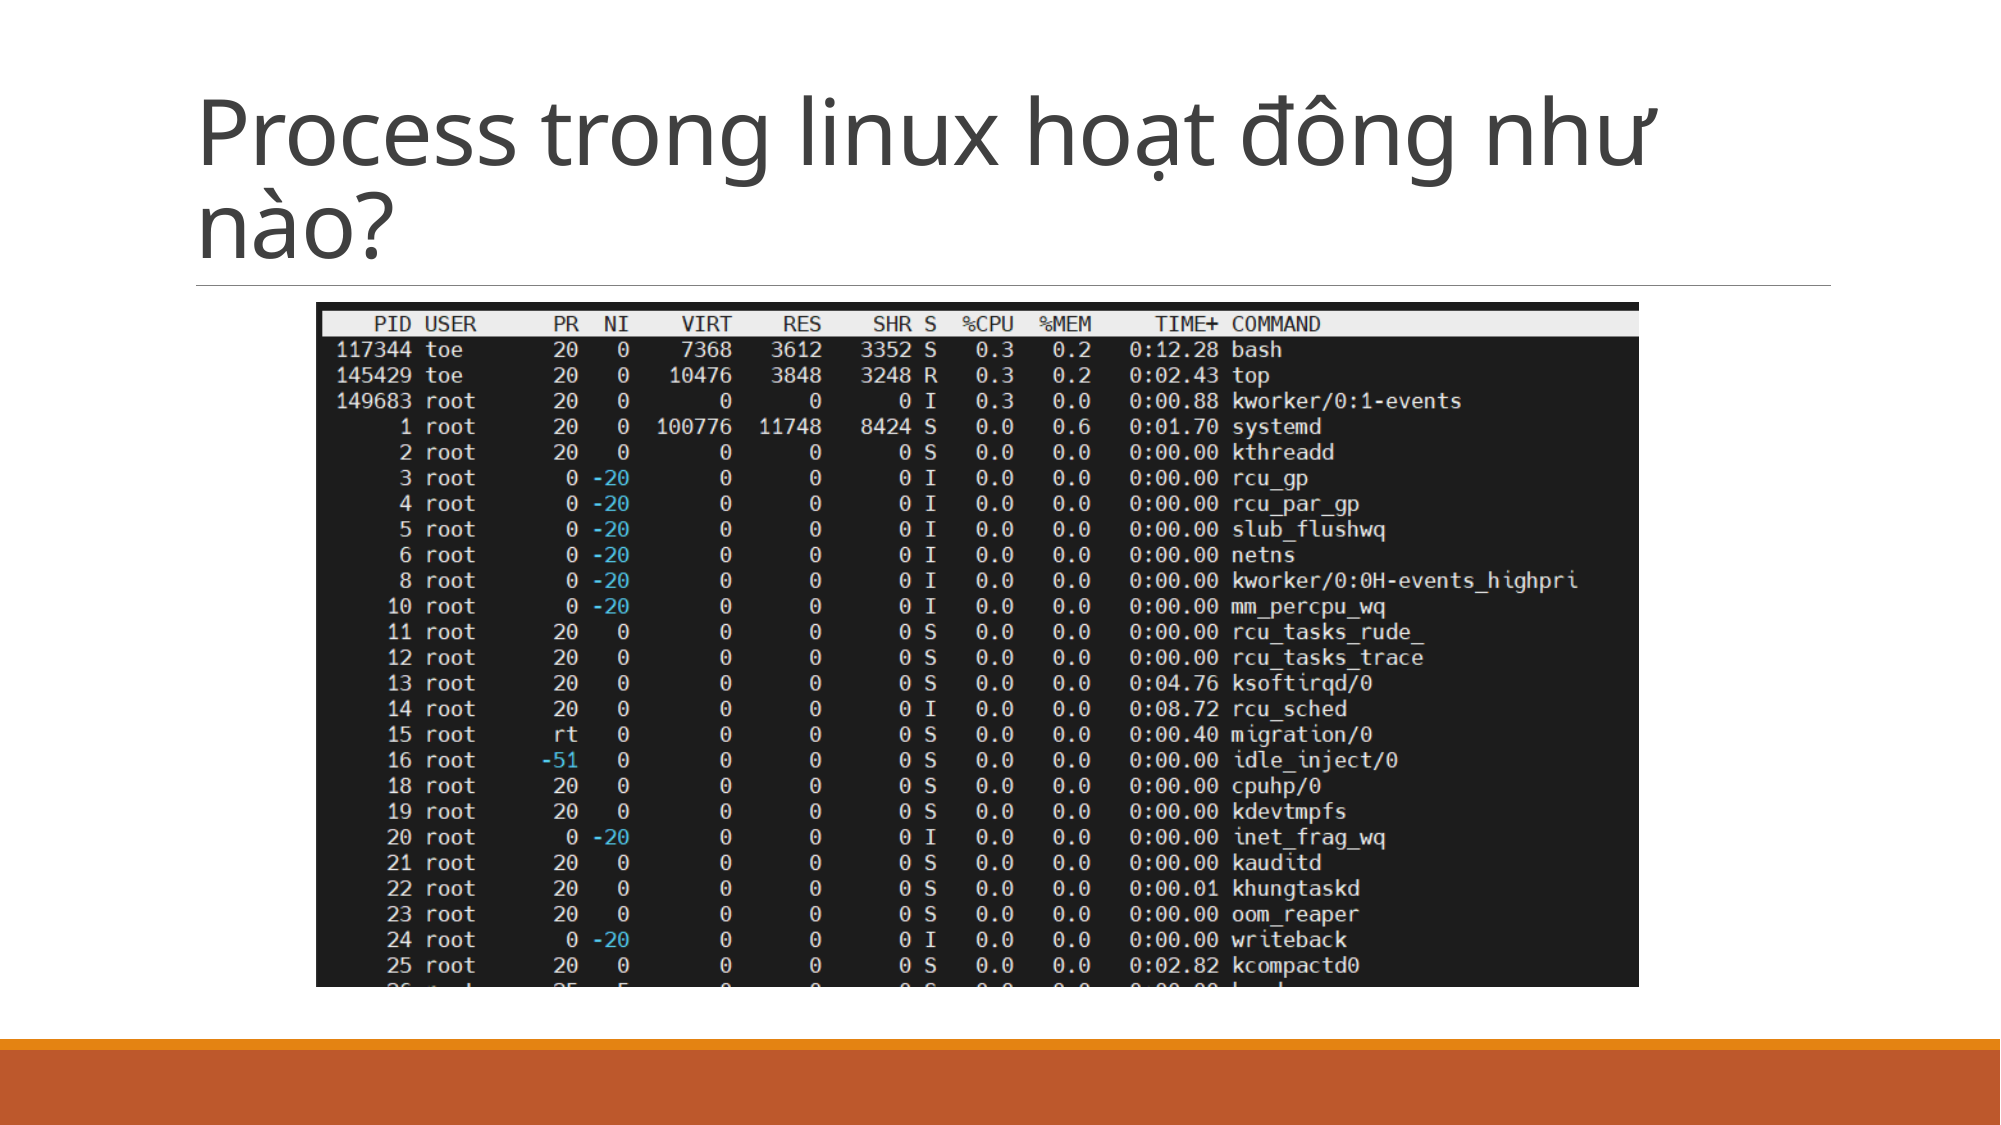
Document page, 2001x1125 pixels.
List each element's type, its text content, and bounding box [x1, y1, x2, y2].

picture [315, 302, 1640, 987]
title Process trong linux hoạt đông như nào? [180, 47, 1830, 285]
